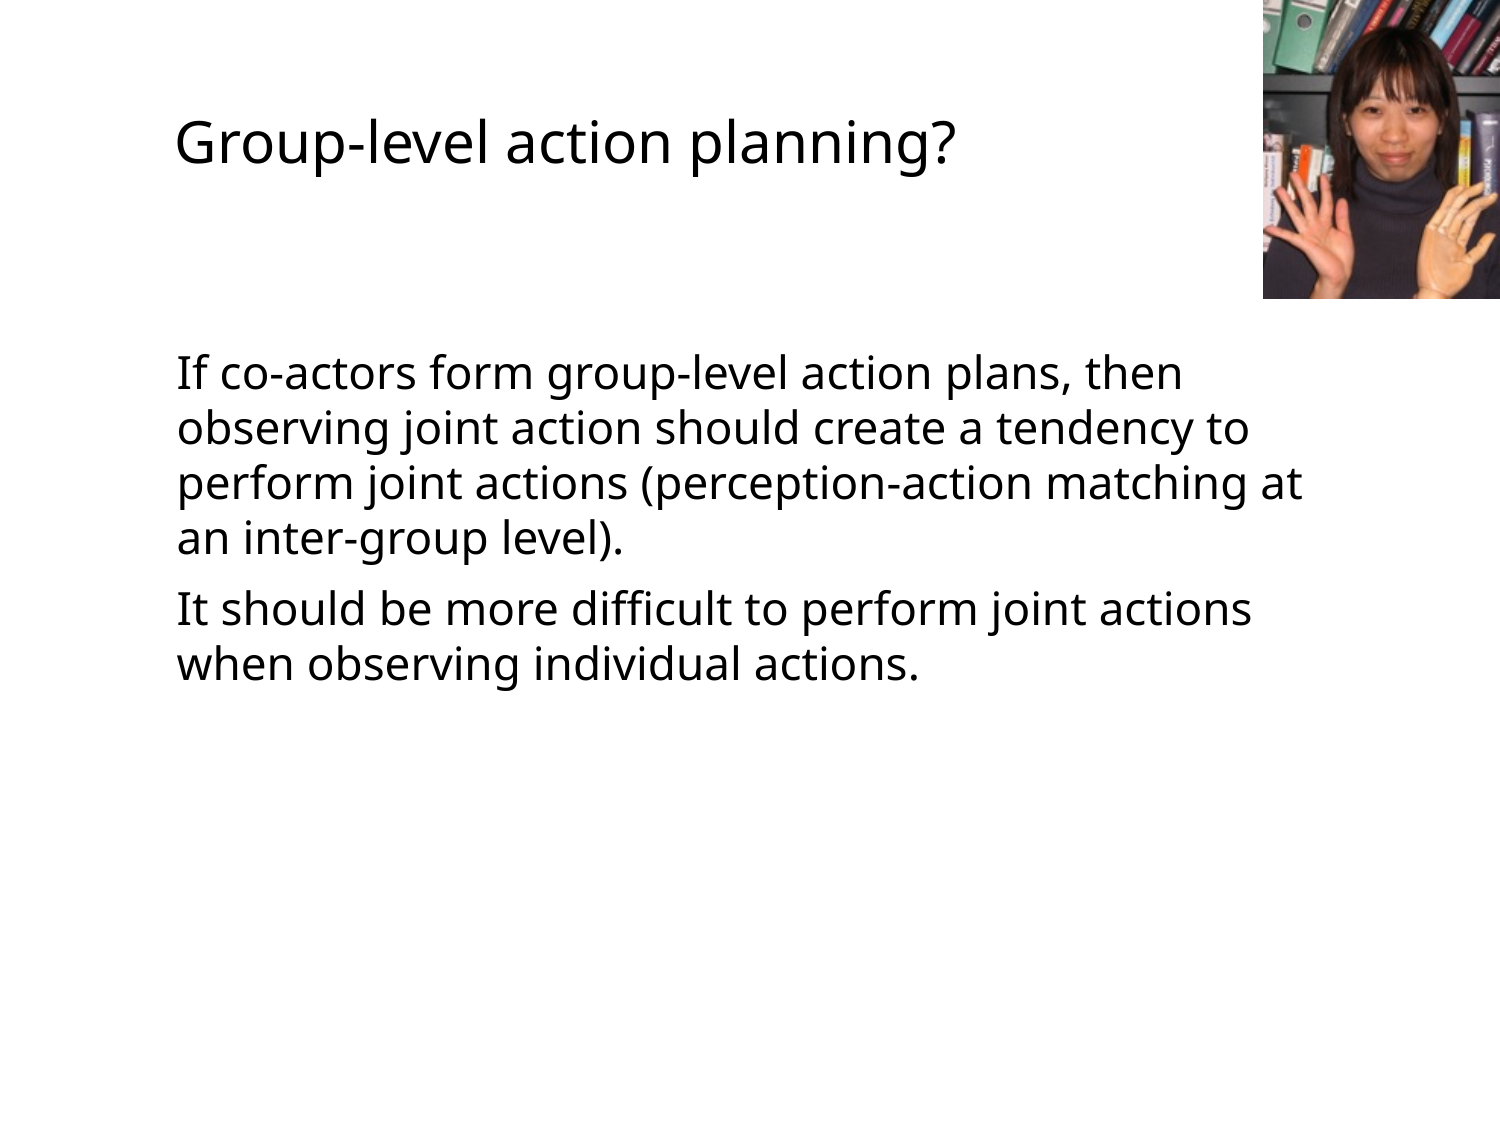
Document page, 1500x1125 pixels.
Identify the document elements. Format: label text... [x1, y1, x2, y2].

text_box Group-level action planning? [174, 112, 1214, 420]
picture [1263, 0, 1500, 299]
list If co-actors form group-level action plans, then observing joint action should create a tendency to perform joint actions (perception-action matching at an inter-group level). It should be more difficult to perform joint actions when observing individual actions. [161, 264, 1344, 921]
